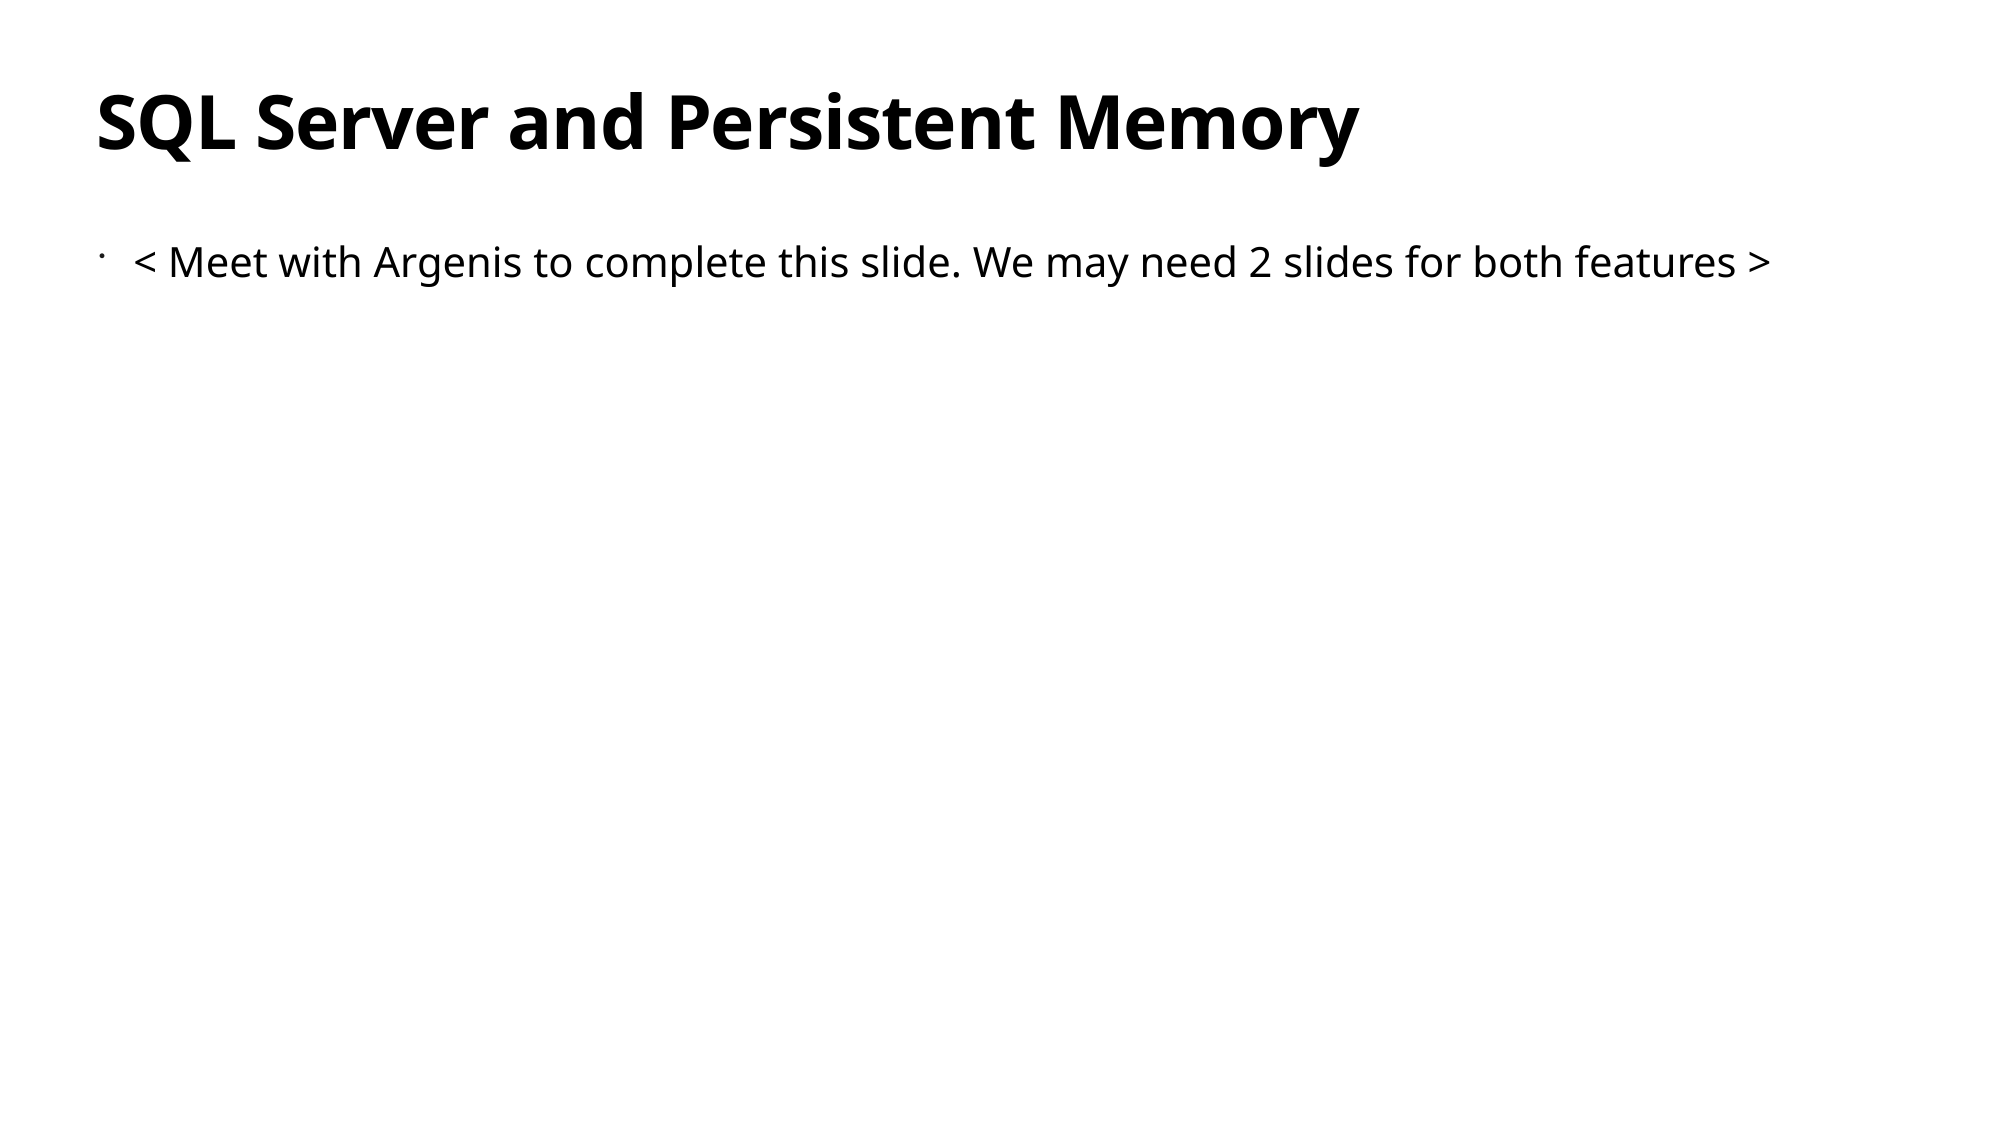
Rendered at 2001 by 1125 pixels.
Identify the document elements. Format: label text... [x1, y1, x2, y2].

list < Meet with Argenis to complete this slide. We may need 2 slides for both features > [95, 235, 1904, 286]
title SQL Server and Persistent Memory [96, 75, 1904, 166]
